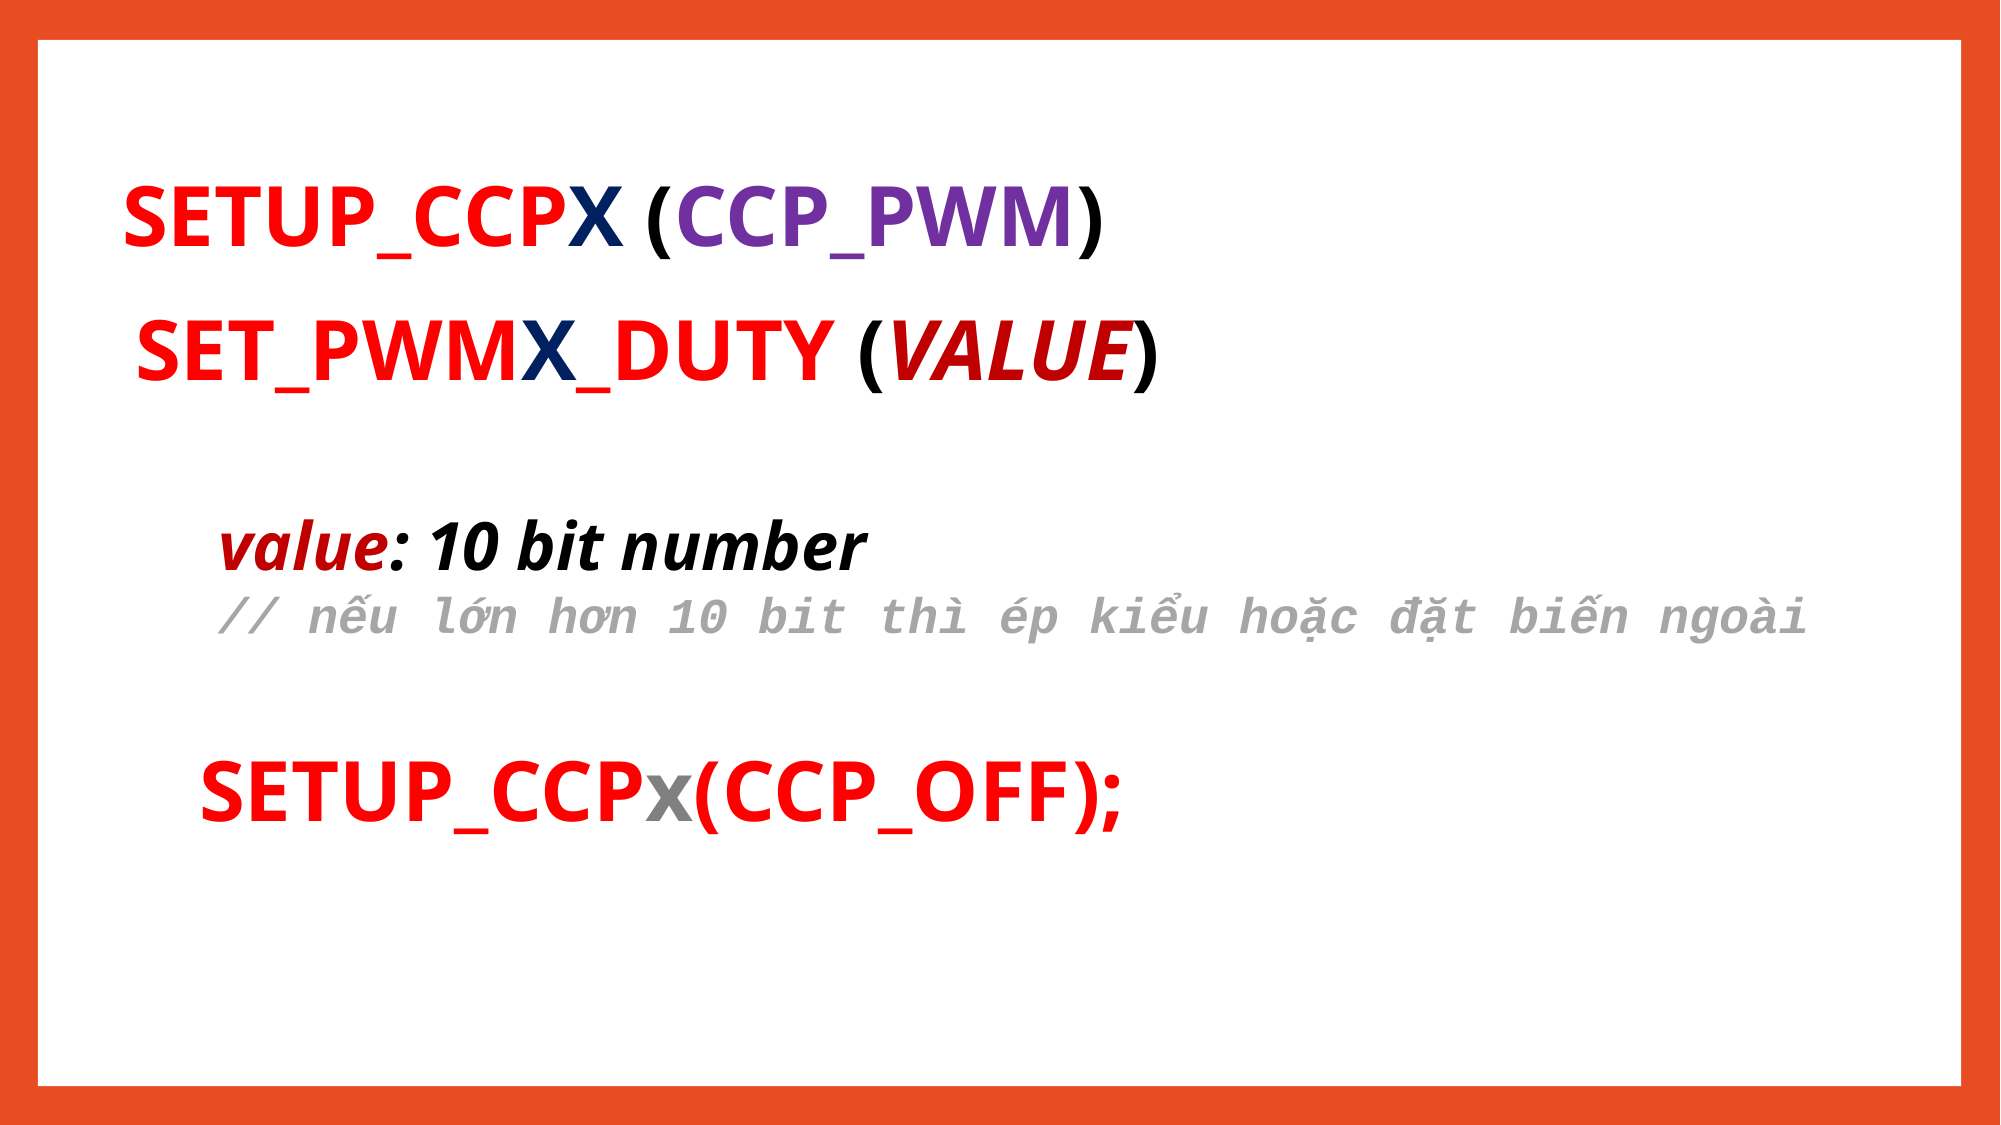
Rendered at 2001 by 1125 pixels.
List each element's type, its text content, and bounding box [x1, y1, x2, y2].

text_box value: 10 bit number // nếu lớn hơn 10 bit thì ép kiểu hoặc đặt biến ngoài [203, 496, 1824, 652]
text_box SETUP_CCPX (CCP_PWM) [108, 155, 1119, 271]
text_box SET_PWMX_DUTY (VALUE) [120, 289, 1175, 405]
text_box SETUP_CCPx(CCP_OFF); [184, 730, 1139, 846]
